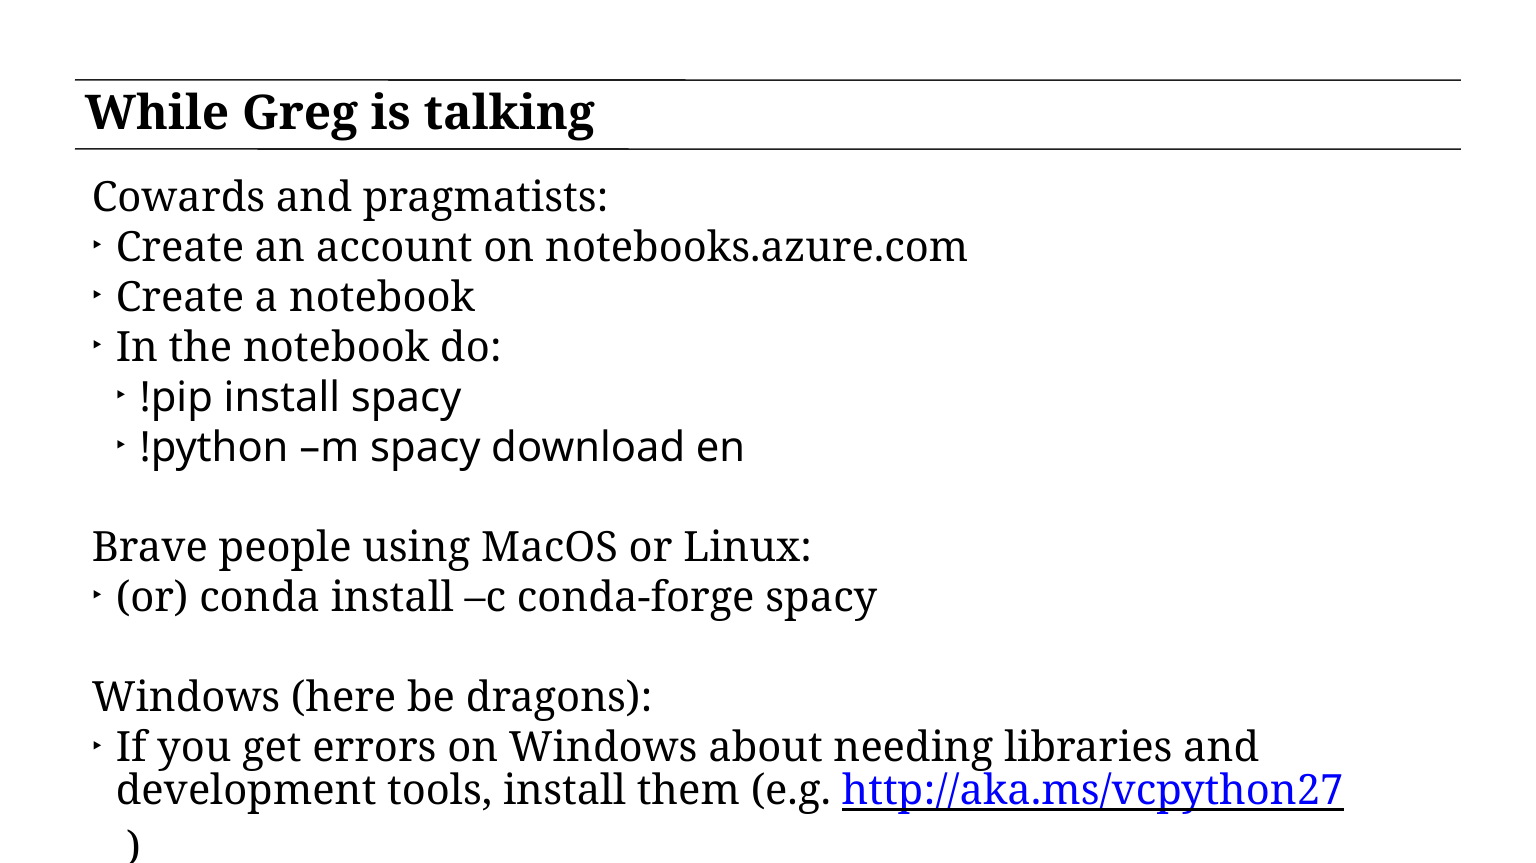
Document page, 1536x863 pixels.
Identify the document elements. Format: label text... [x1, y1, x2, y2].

title While Greg is talking [76, 82, 1369, 160]
list Cowards and pragmatists: Create an account on notebooks.azure.com Create a notebook In the notebook do: !pip install spacy !python –m spacy download en Brave people using MacOS or Linux: (or) conda install –c conda-forge spacy Windows (here be dragons): If you get errors on Windows about needing libraries and development tools, install them (e.g. http://aka.ms/vcpython27 ) [76, 160, 1369, 823]
